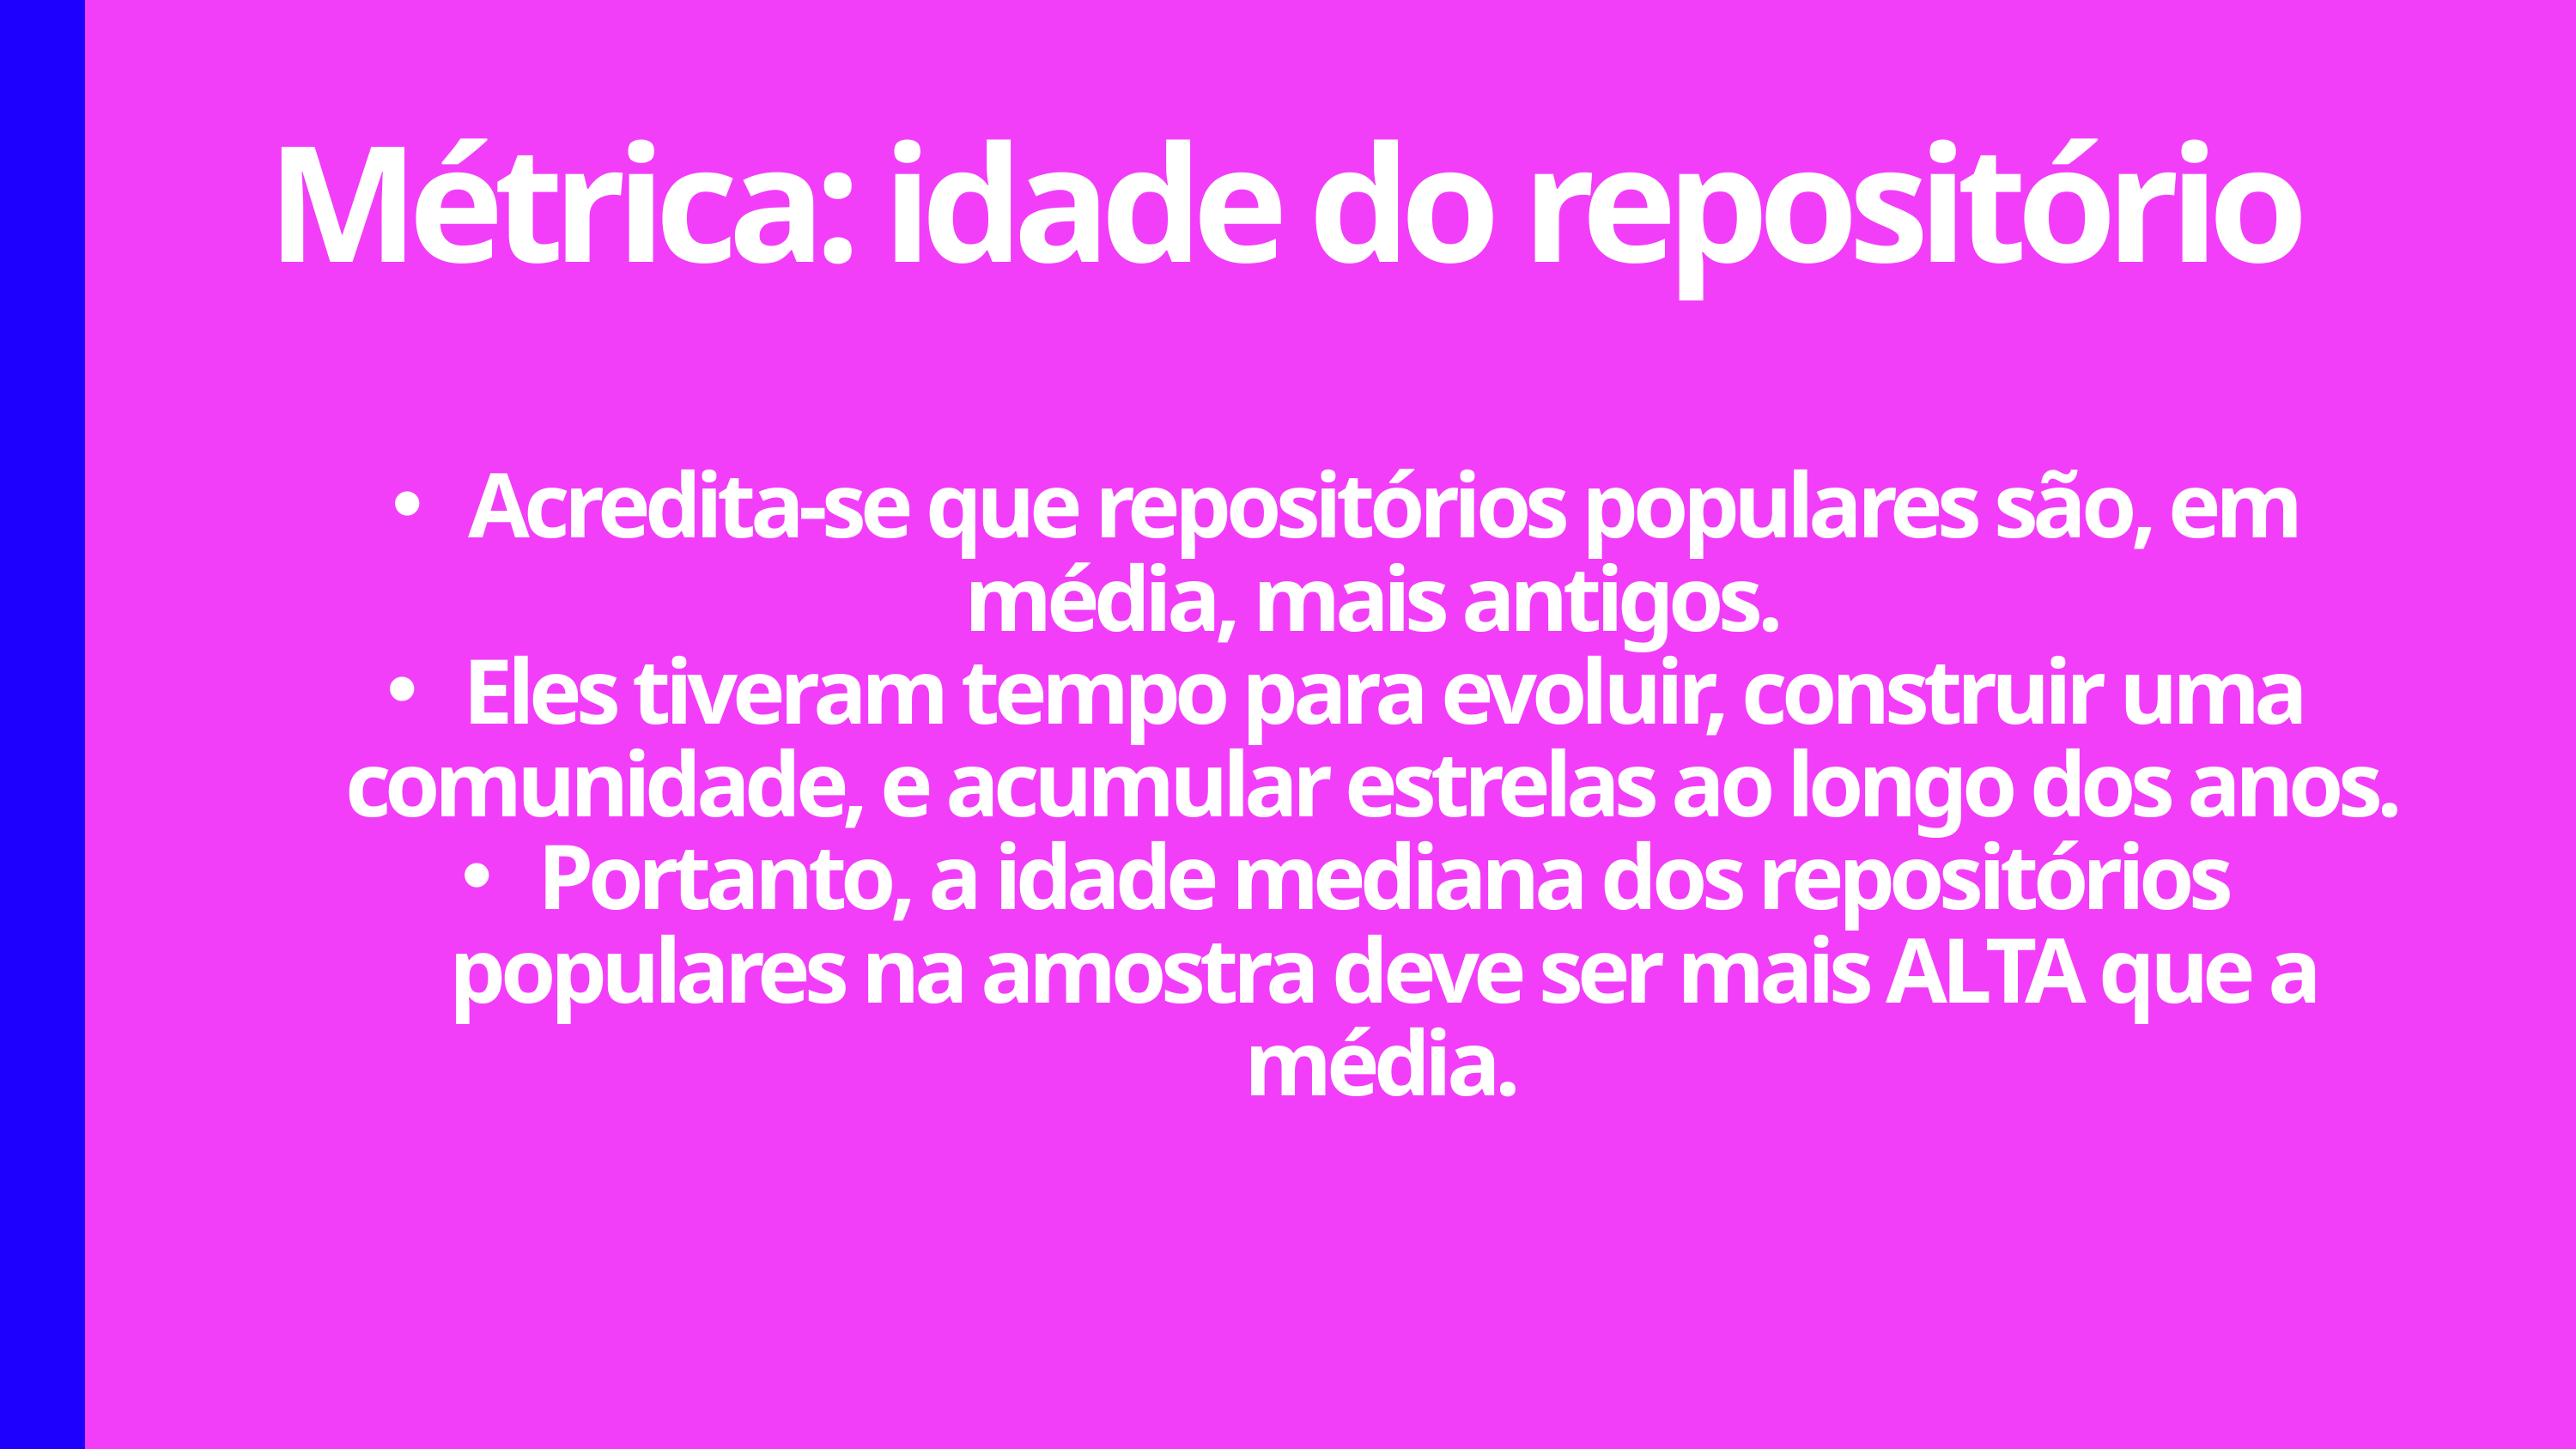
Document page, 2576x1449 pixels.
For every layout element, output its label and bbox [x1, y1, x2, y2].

text_box [0, 0, 85, 1449]
text_box [86, 0, 2576, 1449]
